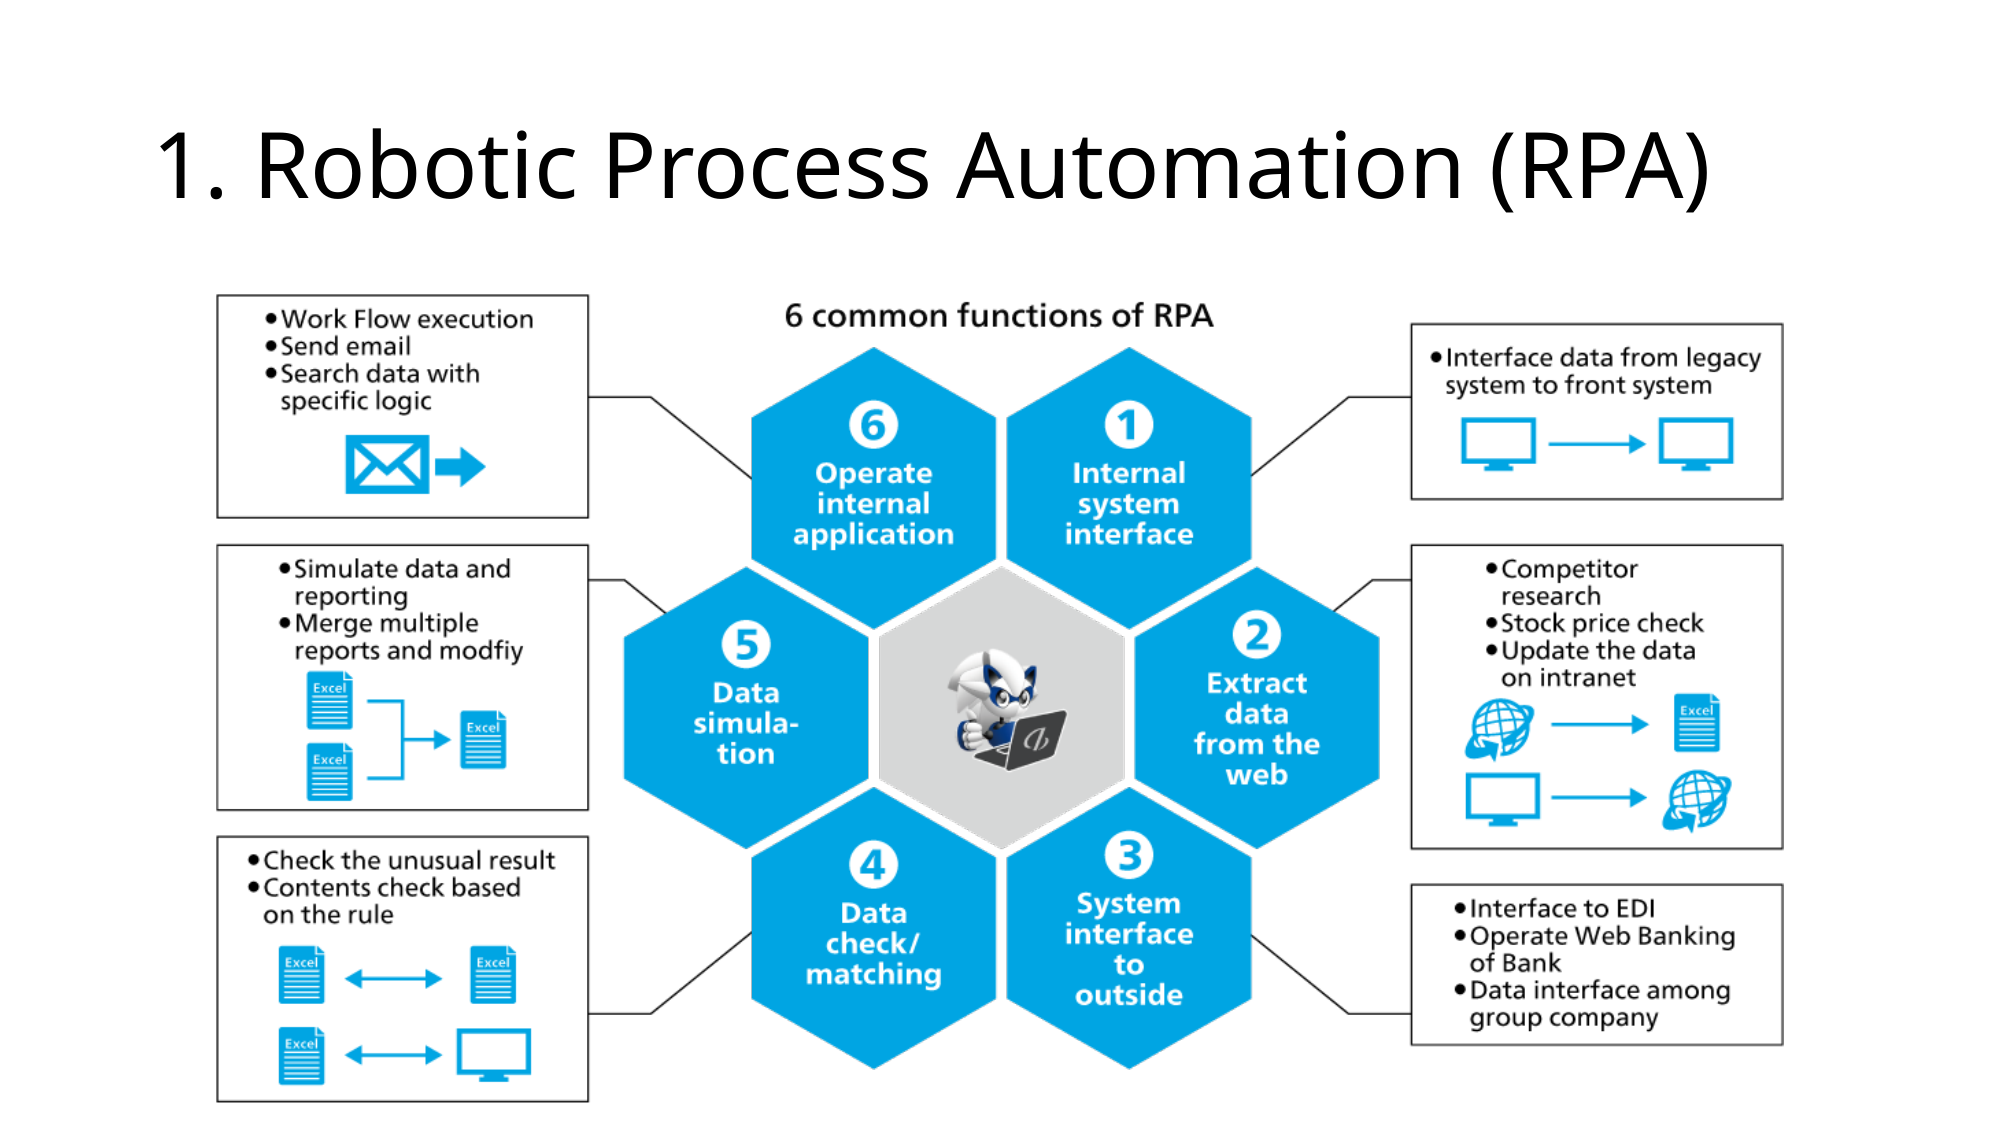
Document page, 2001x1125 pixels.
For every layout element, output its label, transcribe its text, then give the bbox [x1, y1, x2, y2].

title 1. Robotic Process Automation (RPA) [137, 59, 1863, 278]
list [216, 294, 1784, 1104]
